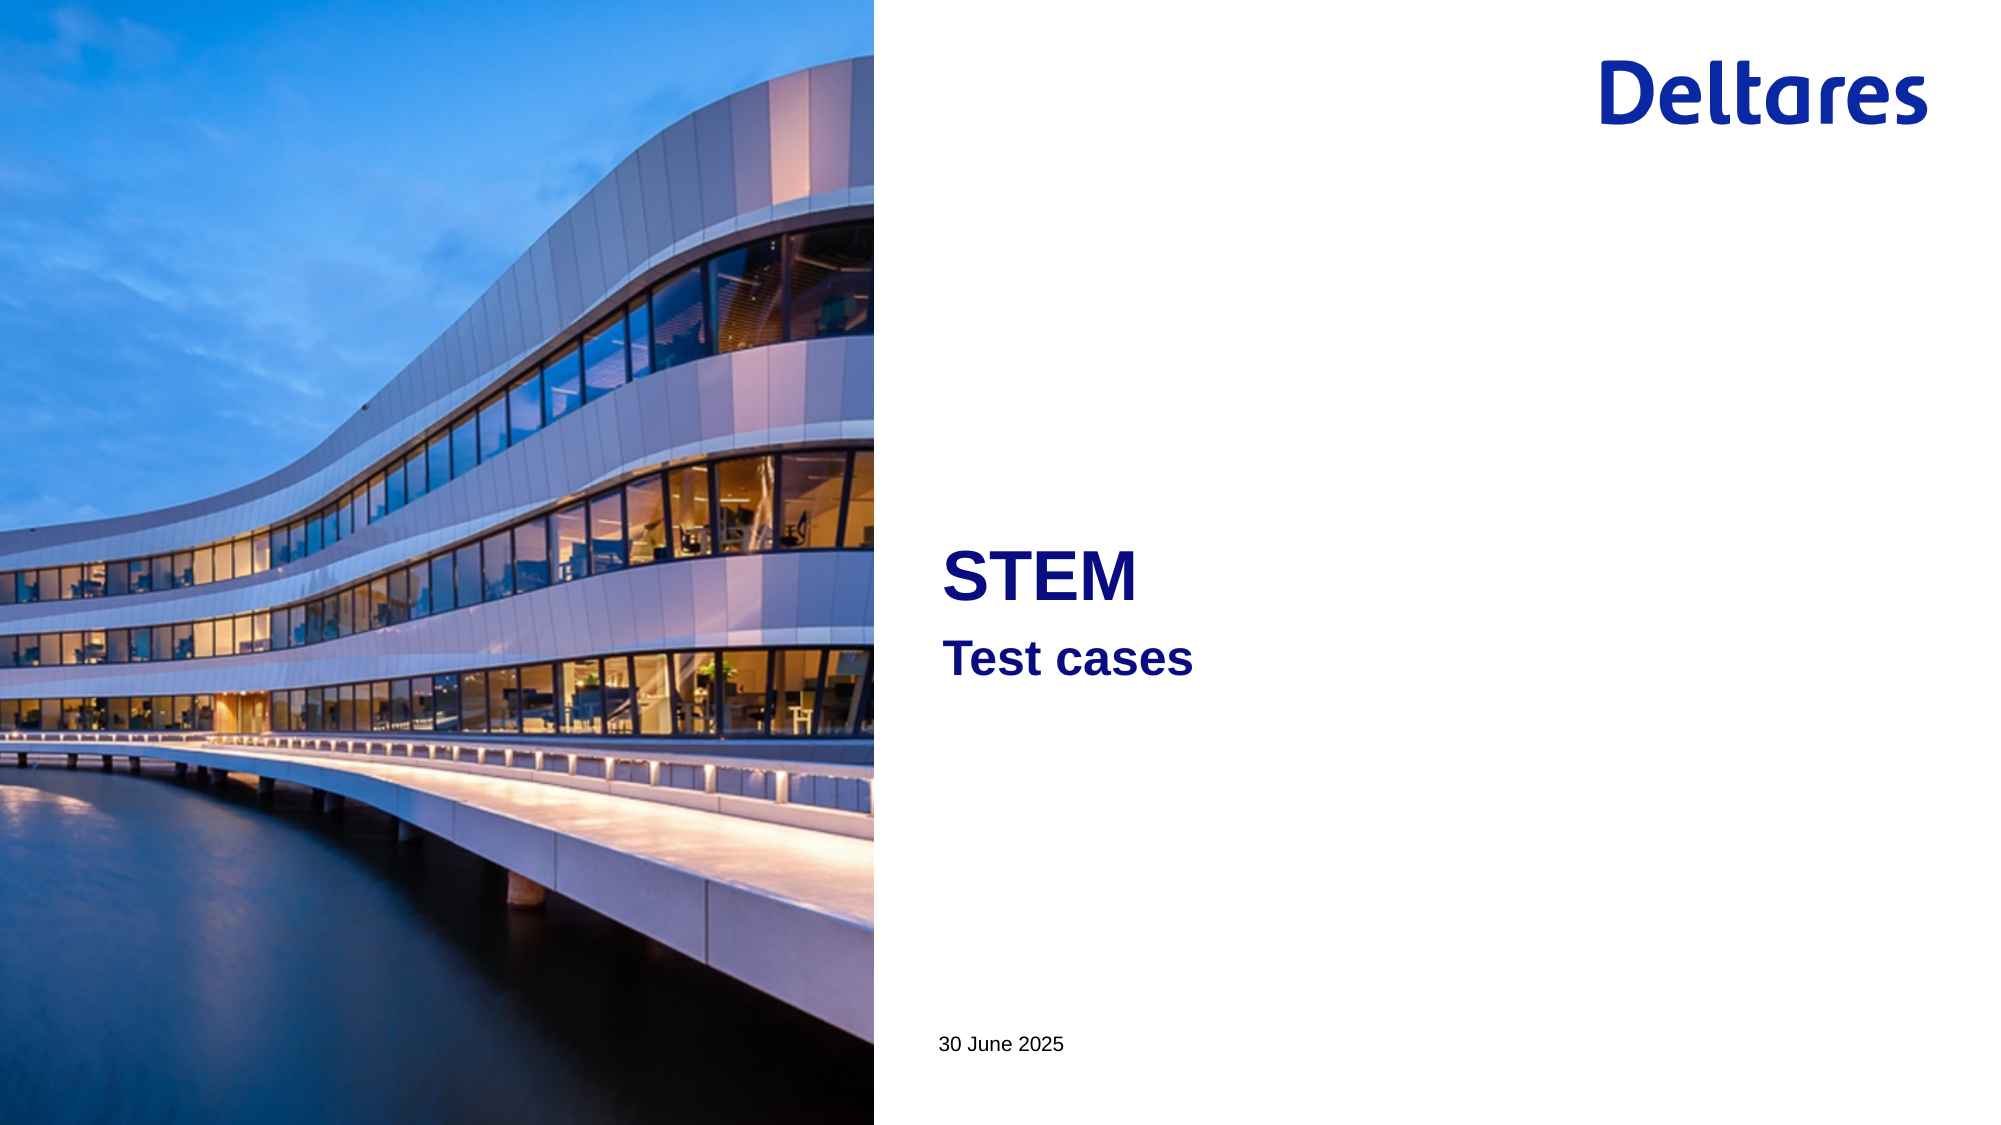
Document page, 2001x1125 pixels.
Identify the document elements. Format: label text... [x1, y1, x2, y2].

title STEM [942, 289, 1928, 617]
subtitle Test cases [942, 632, 1928, 744]
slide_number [938, 1027, 1323, 1058]
picture [1570, 29, 1955, 155]
picture [0, 0, 874, 1125]
